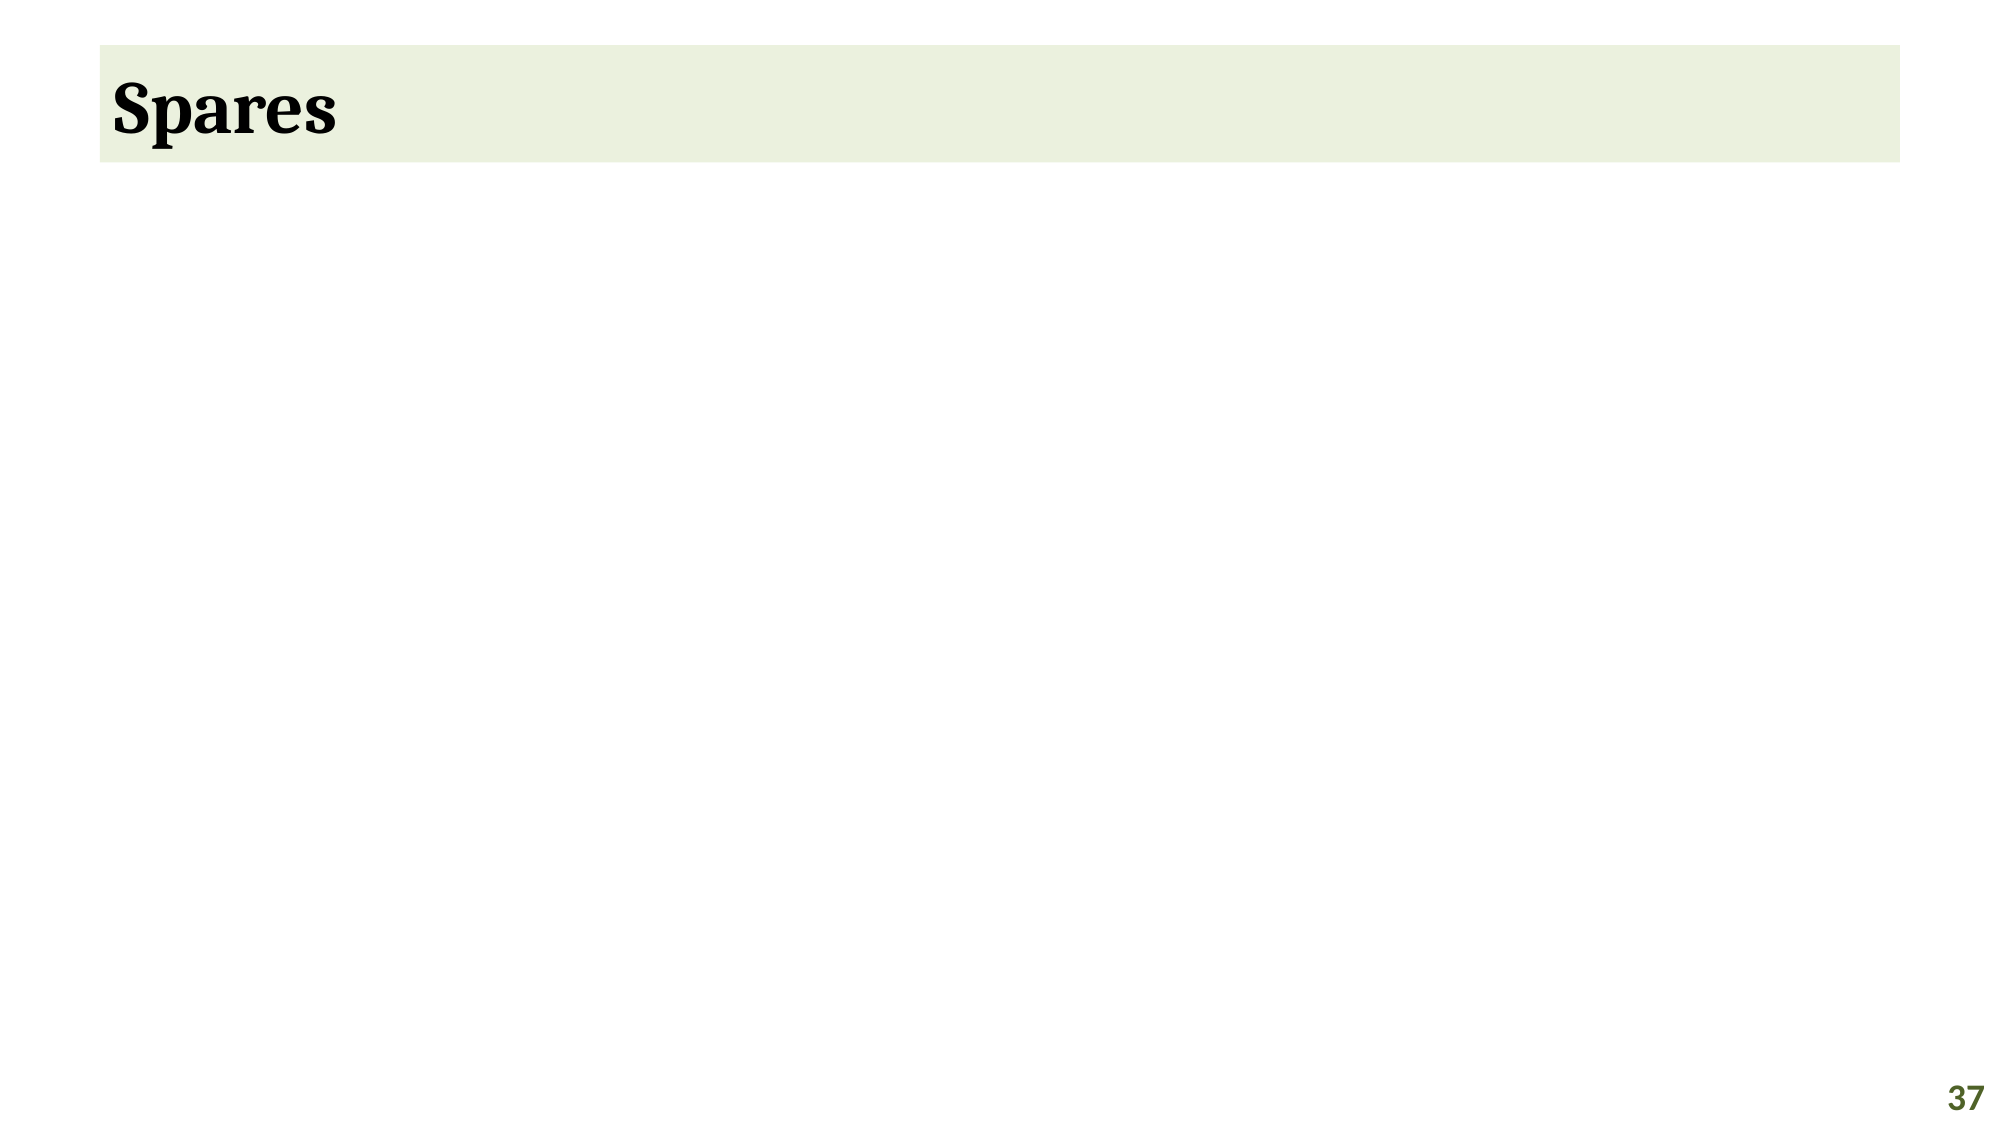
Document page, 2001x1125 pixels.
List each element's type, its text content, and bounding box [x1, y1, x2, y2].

slide_number 37 [1899, 1065, 2000, 1125]
title Spares [99, 44, 1901, 163]
